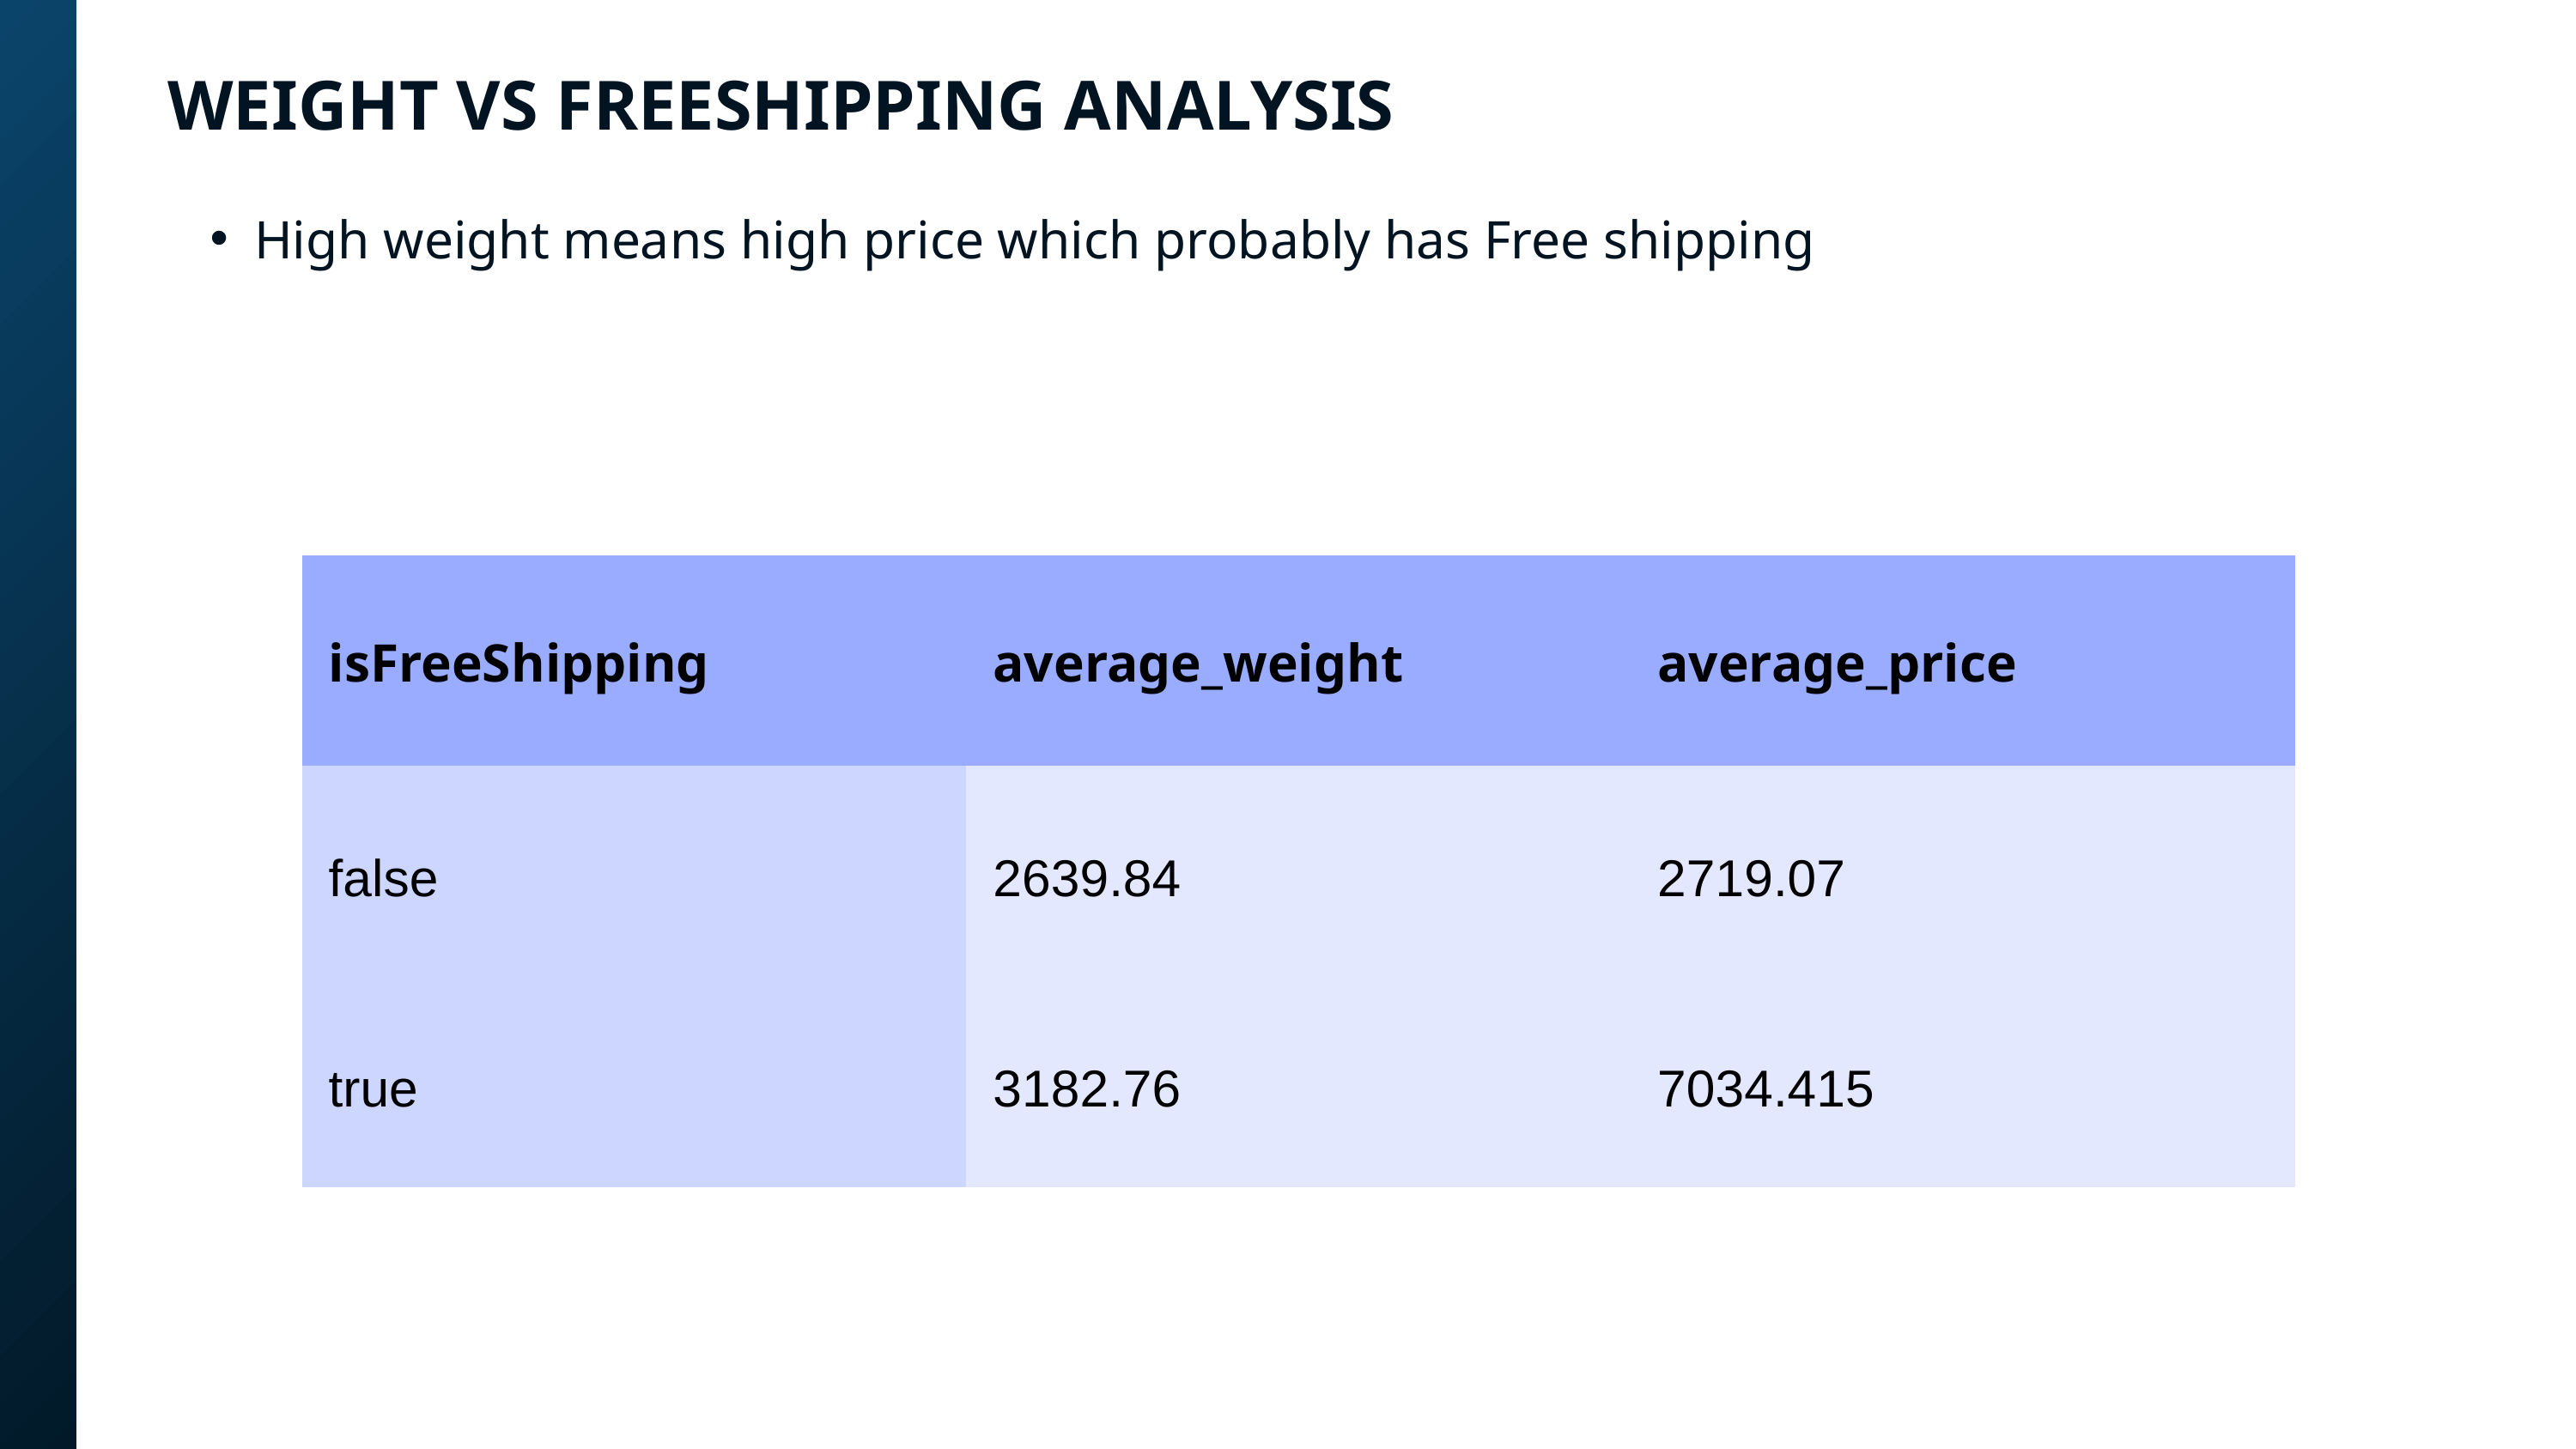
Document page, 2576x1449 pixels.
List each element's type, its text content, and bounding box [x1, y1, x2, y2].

table_header average_price [1631, 555, 2295, 766]
text_box WEIGHT VS FREESHIPPING ANALYSIS [83, 48, 1487, 144]
table_cell false [302, 766, 966, 976]
text_box High weight means high price which probably has Free shipping [166, 196, 2432, 270]
table_cell true [302, 976, 966, 1187]
table_header average_weight [966, 555, 1631, 766]
table_header isFreeShipping [302, 555, 966, 766]
table_cell 3182.76 [966, 976, 1631, 1187]
table_cell 7034.415 [1631, 976, 2295, 1187]
table_cell 2719.07 [1631, 766, 2295, 976]
table_cell 2639.84 [966, 766, 1631, 976]
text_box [0, 0, 76, 1449]
